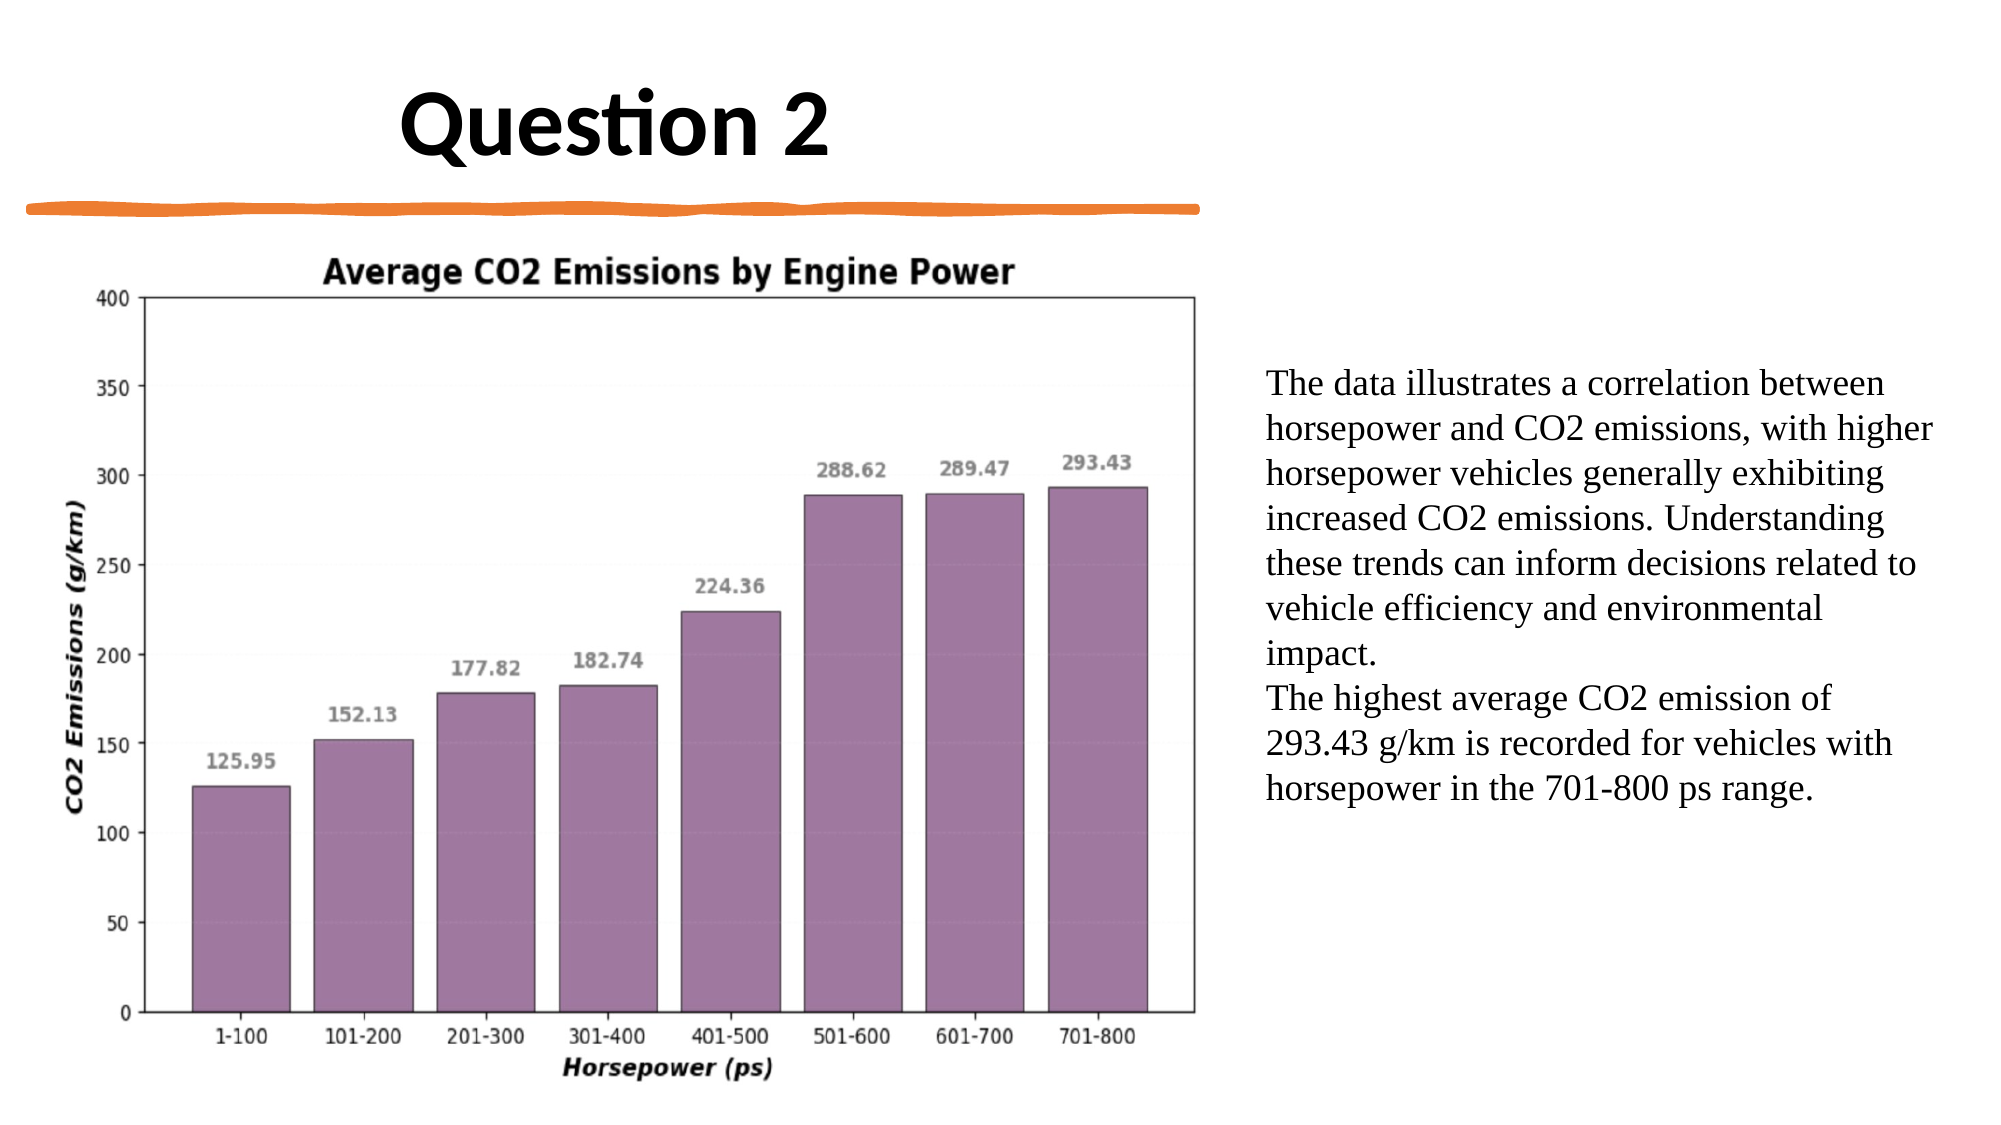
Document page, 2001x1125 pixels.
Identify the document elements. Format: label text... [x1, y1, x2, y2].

title Question 2 [0, 26, 1232, 208]
text_box The data illustrates a correlation between horsepower and CO2 emissions, with higher horsepower vehicles generally exhibiting increased CO2 emissions. Understanding these trends can inform decisions related to vehicle efficiency and environmental impact. The highest average CO2 emission of 293.43 g/km is recorded for vehicles with horsepower in the 701-800 ps range. [1250, 349, 1959, 1085]
picture [43, 249, 1232, 1093]
text_box [29, 204, 1197, 214]
